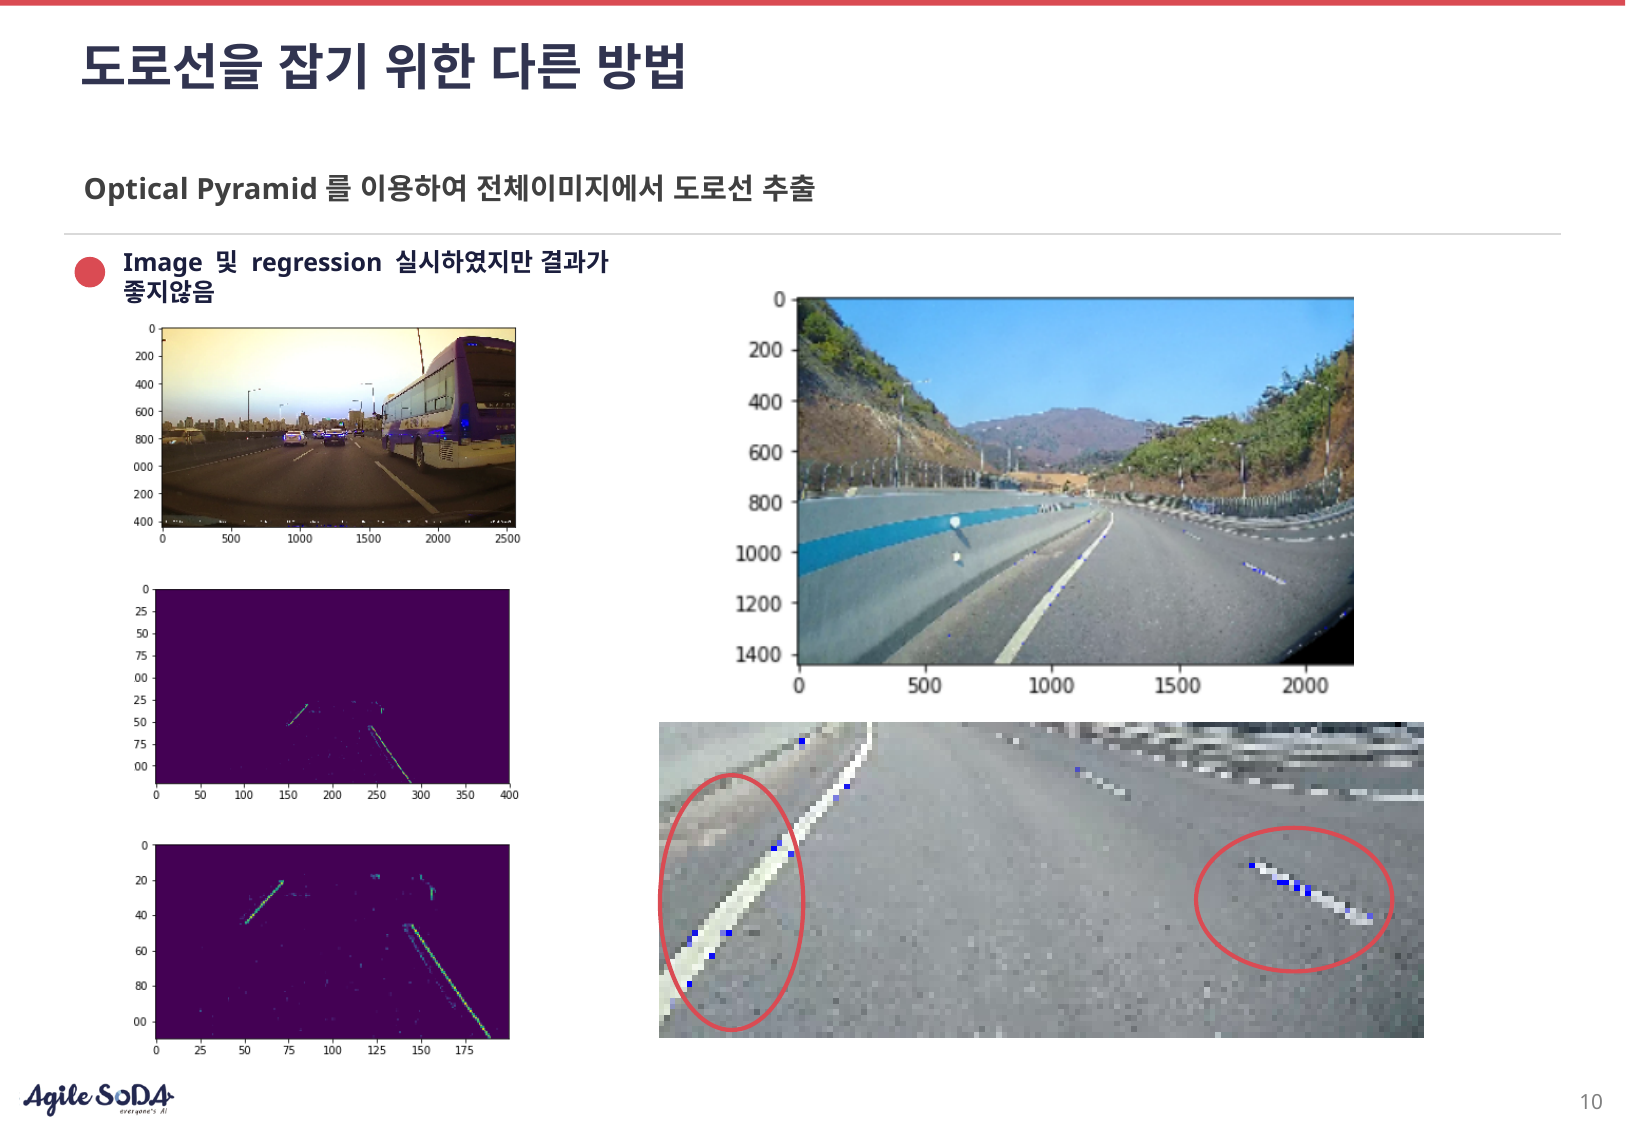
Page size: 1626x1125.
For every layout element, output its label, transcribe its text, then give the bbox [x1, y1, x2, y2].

picture [132, 318, 535, 1068]
text_box Image 및 regression 실시하였지만 결과가 좋지않음 [108, 243, 718, 311]
text_box [72, 254, 108, 290]
title 도로선을 잡기 위한 다른 방법 [65, 29, 1457, 102]
picture [730, 290, 1354, 704]
text_box Optical Pyramid를 이용하여 전체이미지에서 도로선 추출 [68, 162, 1597, 213]
picture [659, 722, 1424, 1038]
picture [19, 1075, 175, 1122]
